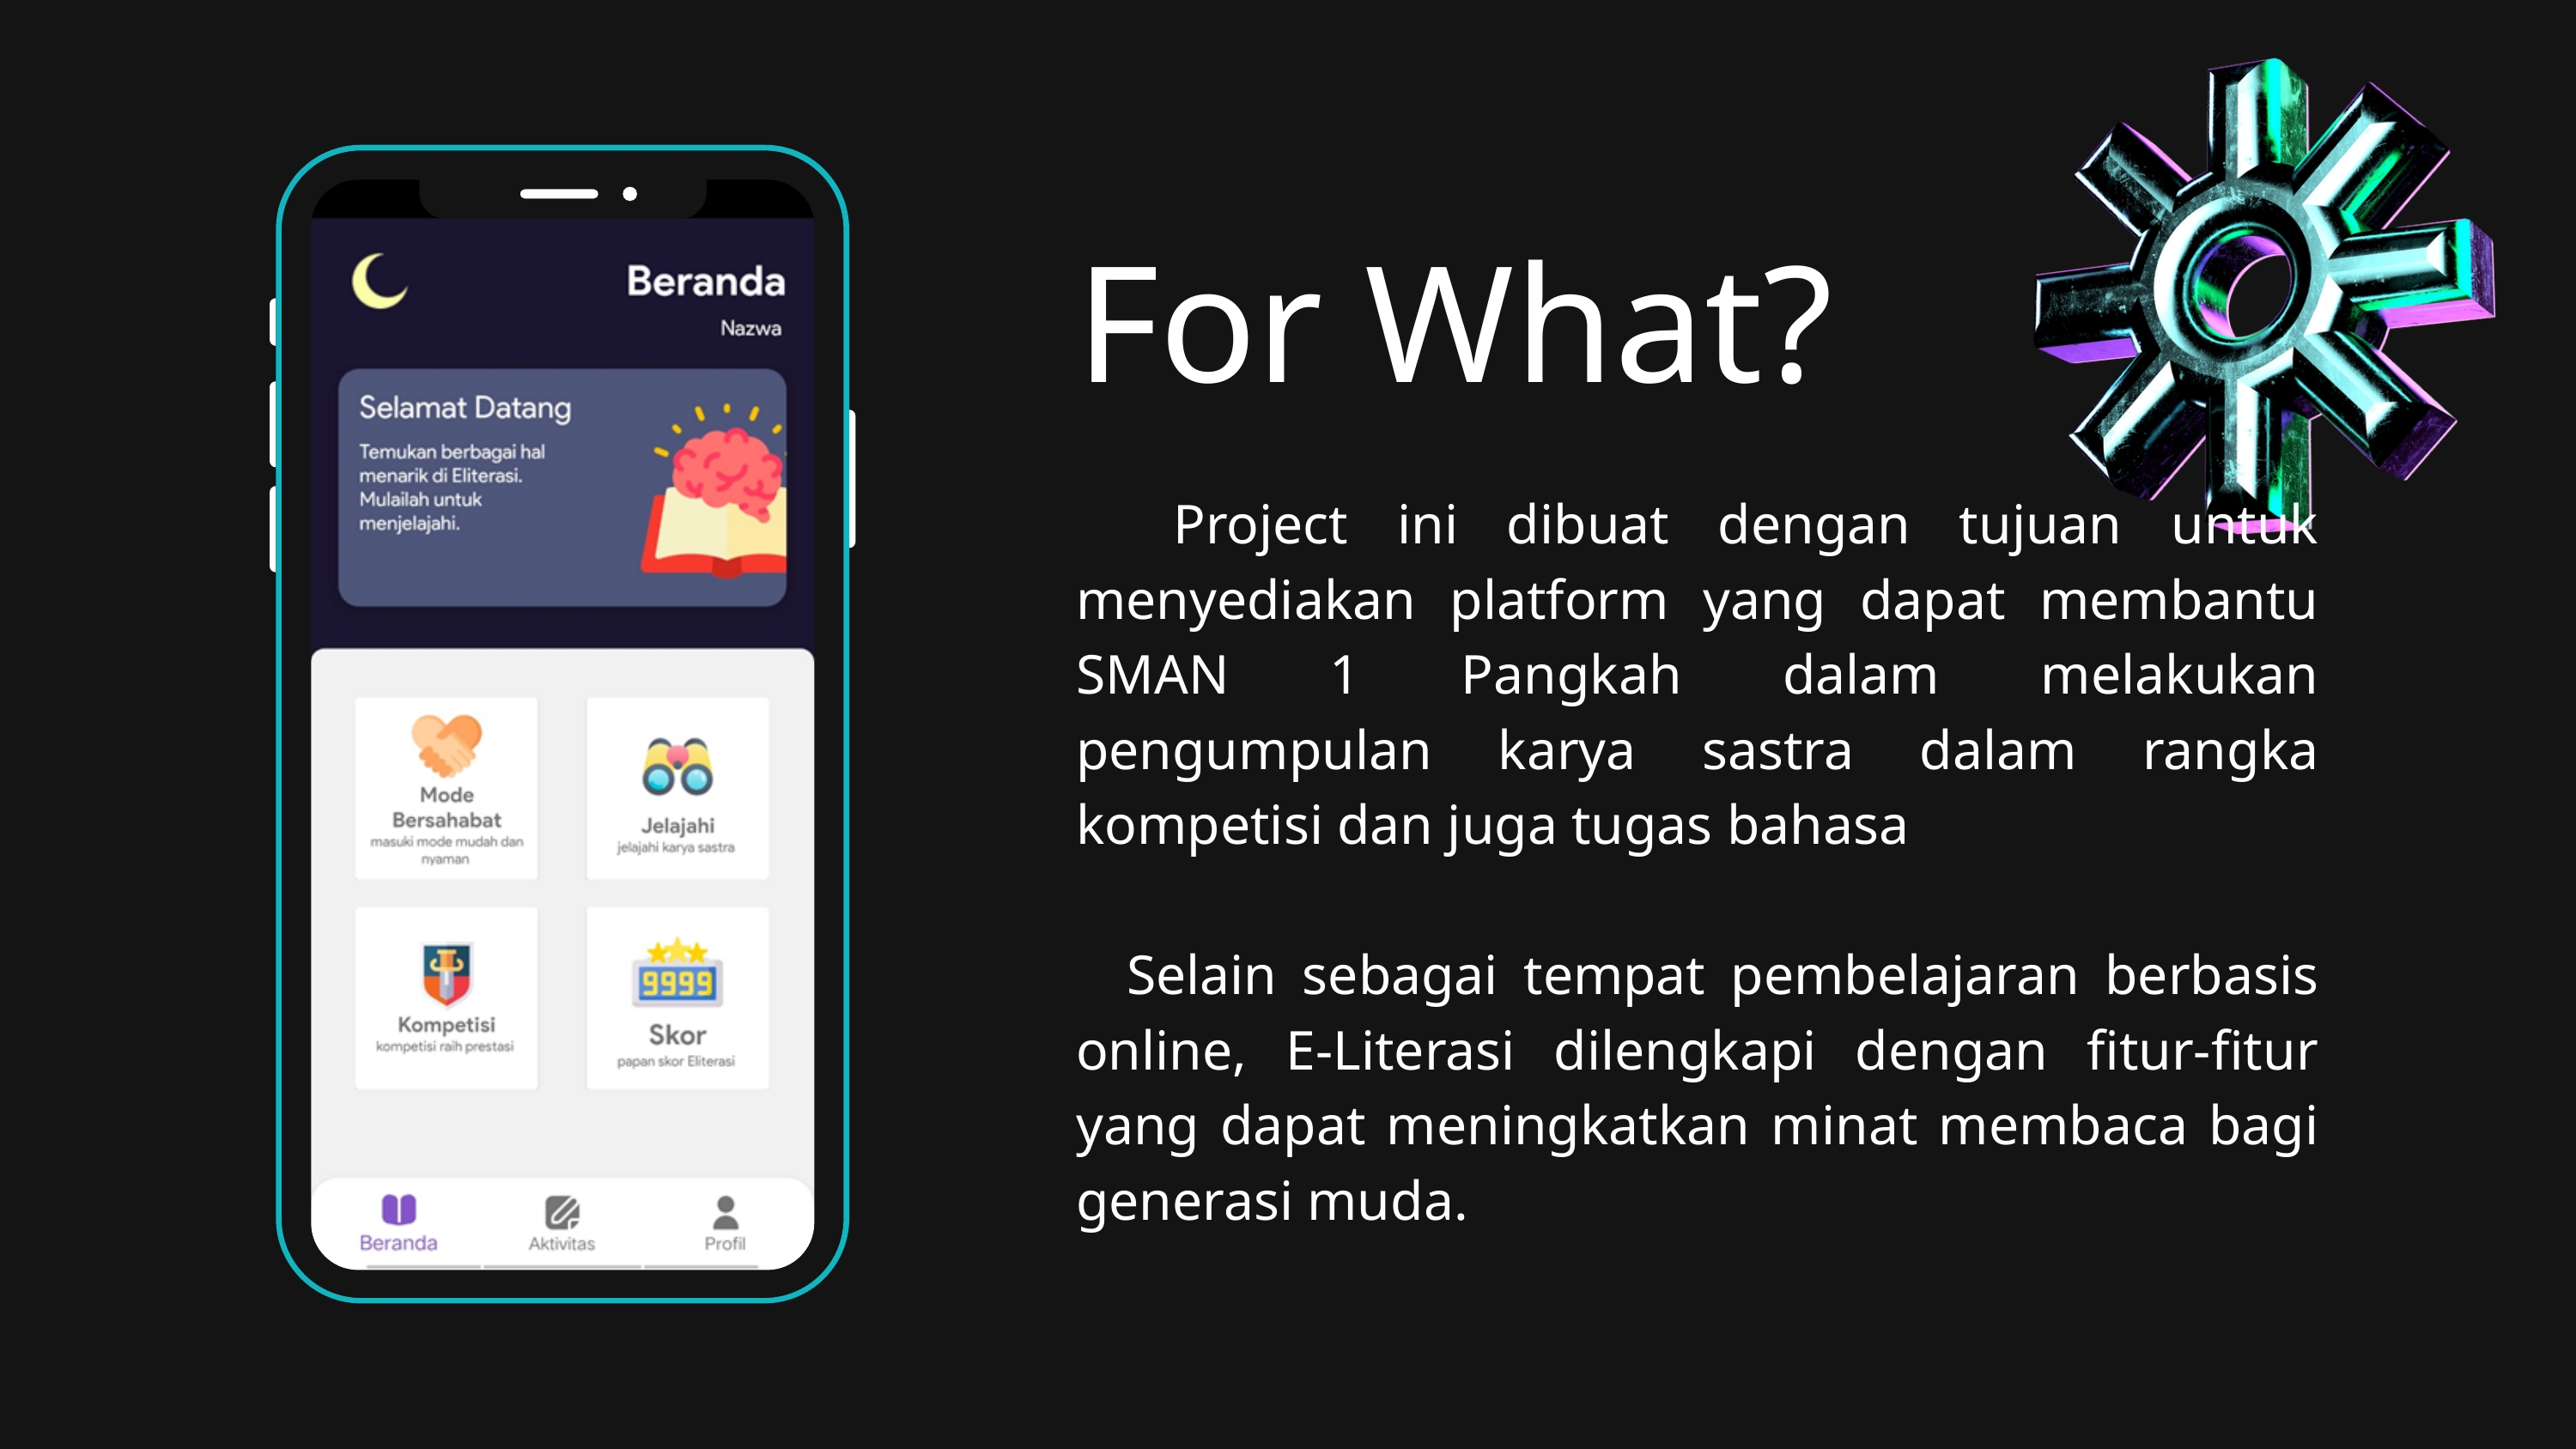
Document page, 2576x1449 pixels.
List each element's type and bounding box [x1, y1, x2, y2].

text_box [1075, 221, 2321, 1228]
text_box [2033, 58, 2496, 535]
text_box [269, 144, 856, 1304]
